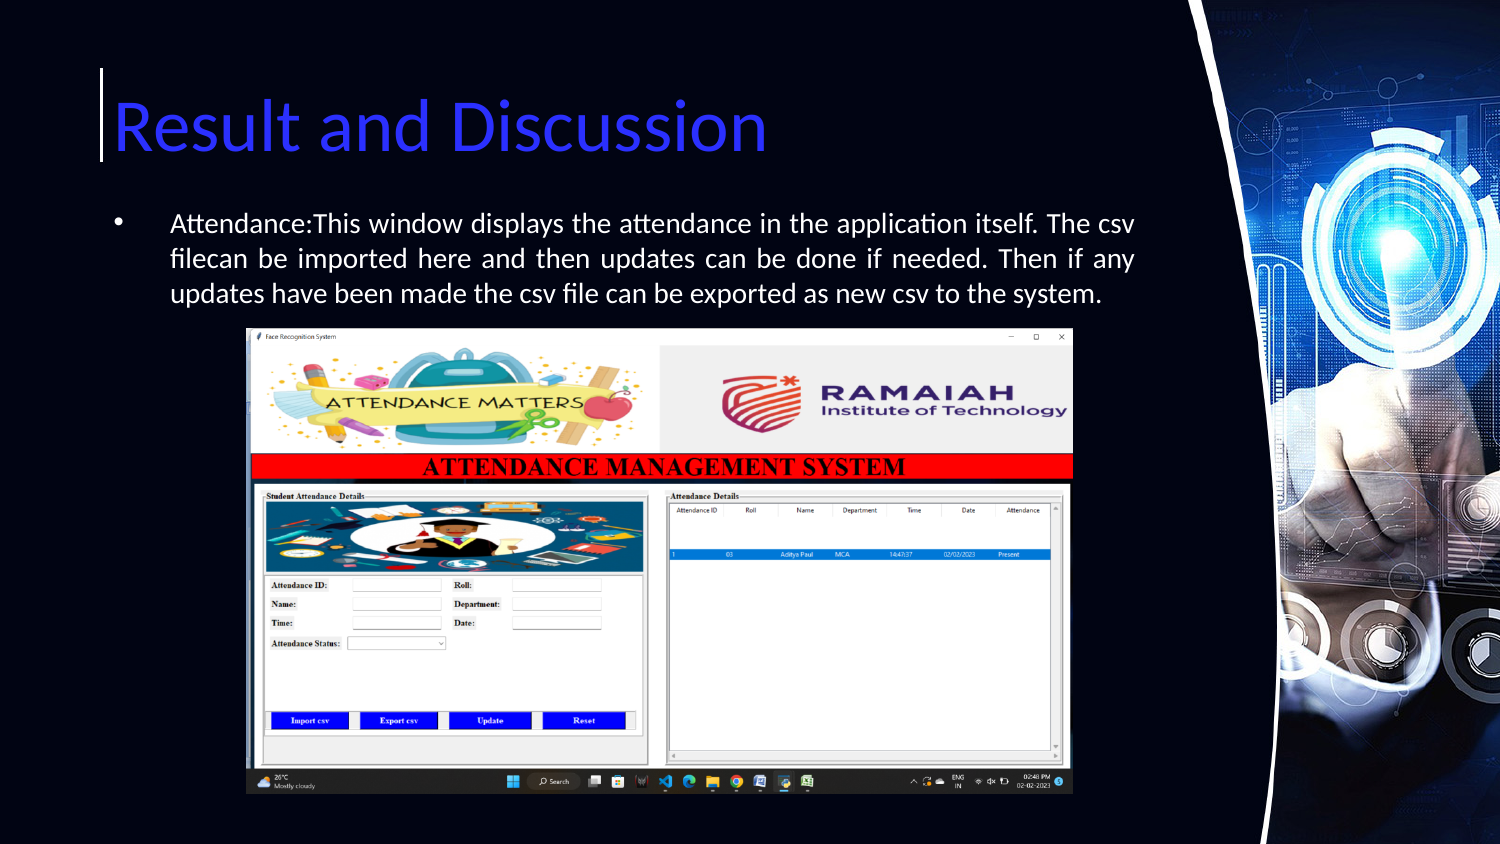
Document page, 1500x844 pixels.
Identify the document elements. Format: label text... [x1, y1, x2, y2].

list Attendance:This window displays the attendance in the application itself. The csv filecan be imported here and then updates can be done if needed. Then if any updates have been made the csv file can be exported as new csv to the system. [98, 196, 1151, 821]
picture [0, 0, 1500, 844]
title Result and Discussion [98, 46, 1151, 196]
